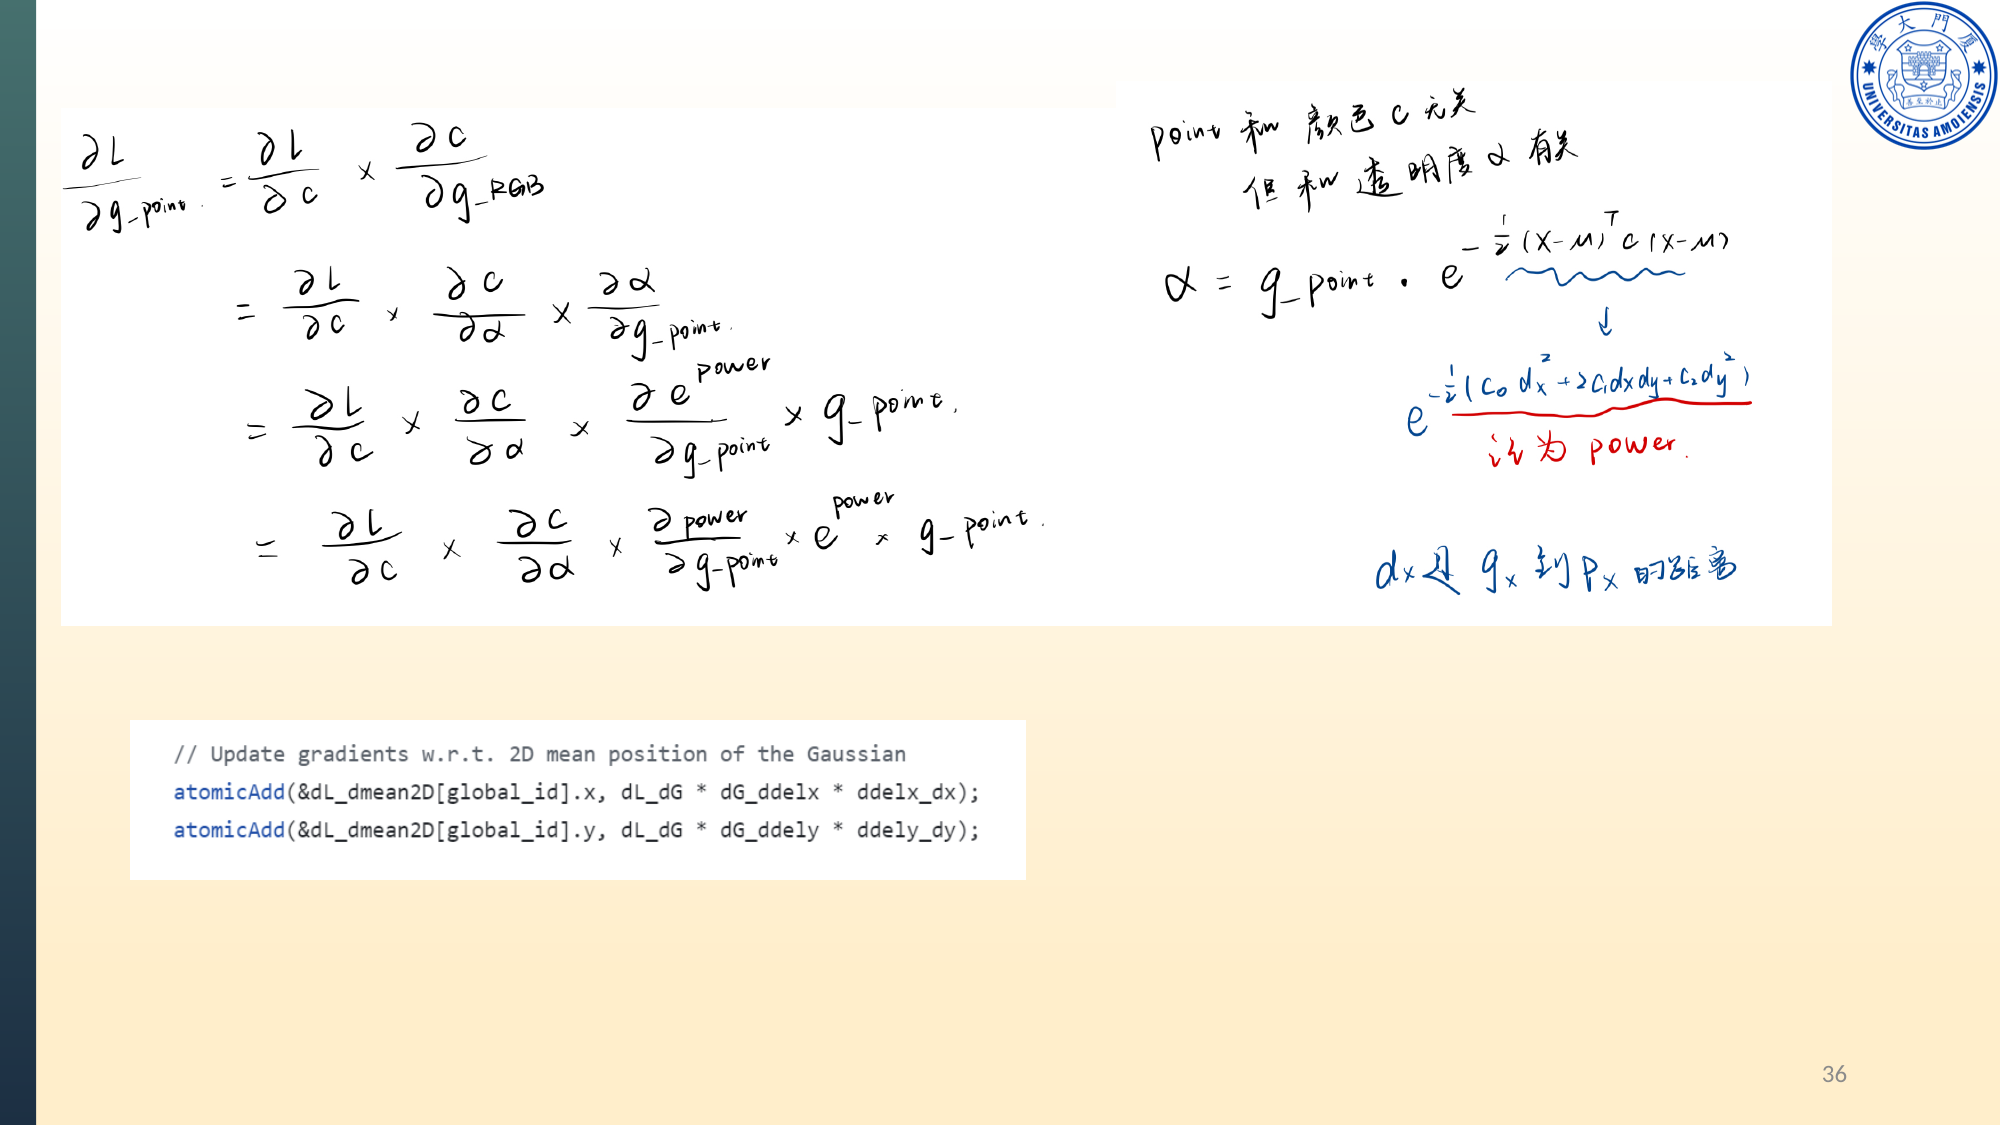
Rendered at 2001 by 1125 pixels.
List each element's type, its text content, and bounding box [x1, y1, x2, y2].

picture [61, 81, 1832, 626]
text_box [0, 0, 37, 1125]
picture [1847, 0, 2000, 152]
slide_number 36 [1412, 1042, 1863, 1103]
picture [130, 720, 1026, 880]
